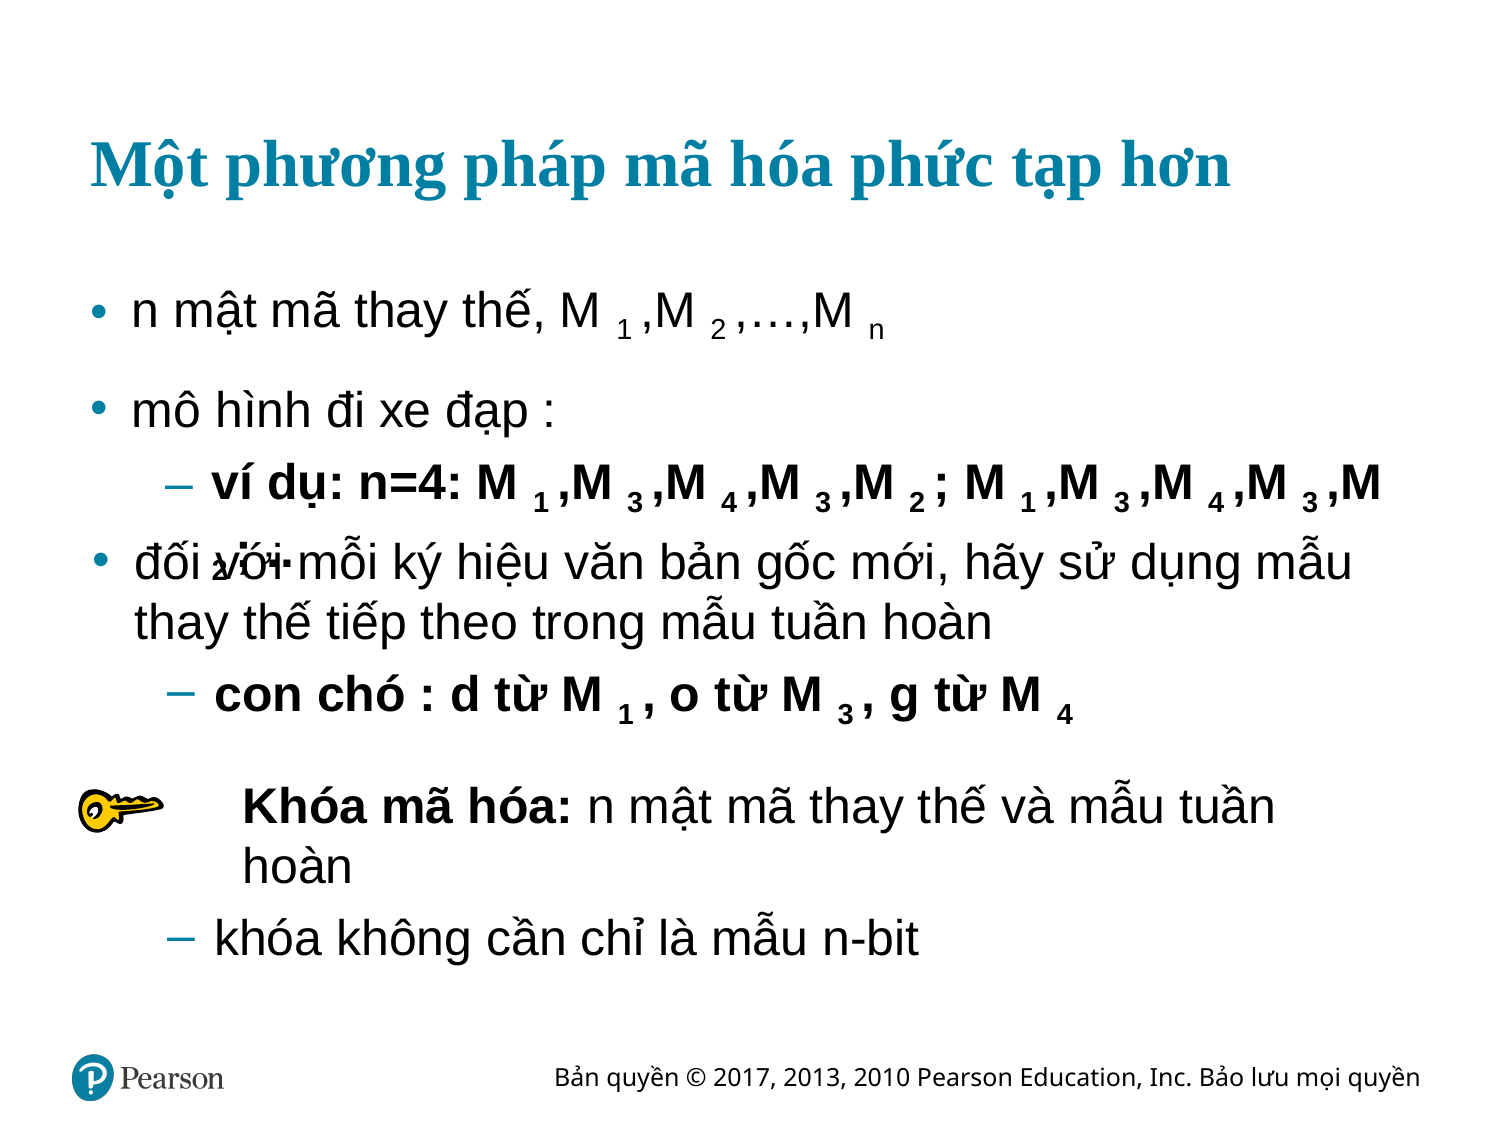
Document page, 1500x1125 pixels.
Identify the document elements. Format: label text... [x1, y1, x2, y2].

list Khóa mã hóa: n mật mã thay thế và mẫu tuần hoàn khóa không cần chỉ là mẫu n-bit [77, 758, 1306, 1030]
picture [80, 1063, 106, 1088]
list n mật mã thay thế, M 1 ,M 2 ,…,M n mô hình đi xe đạp : ví dụ: n=4: M 1 ,M 3 ,M 4 ,M 3 ,M 2 ; M 1 ,M 3 ,M 4 ,M 3 ,M 2 ; .. [75, 262, 1425, 515]
picture [72, 1087, 83, 1101]
picture [72, 1054, 88, 1070]
picture [77, 788, 164, 834]
title Một phương pháp mã hóa phức tạp hơn [75, 35, 1425, 216]
list đối với mỗi ký hiệu văn bản gốc mới, hãy sử dụng mẫu thay thế tiếp theo trong mẫu tuần hoàn con chó : d từ M 1 , o từ M 3 , g từ M 4 [77, 514, 1428, 759]
picture [98, 1054, 224, 1101]
